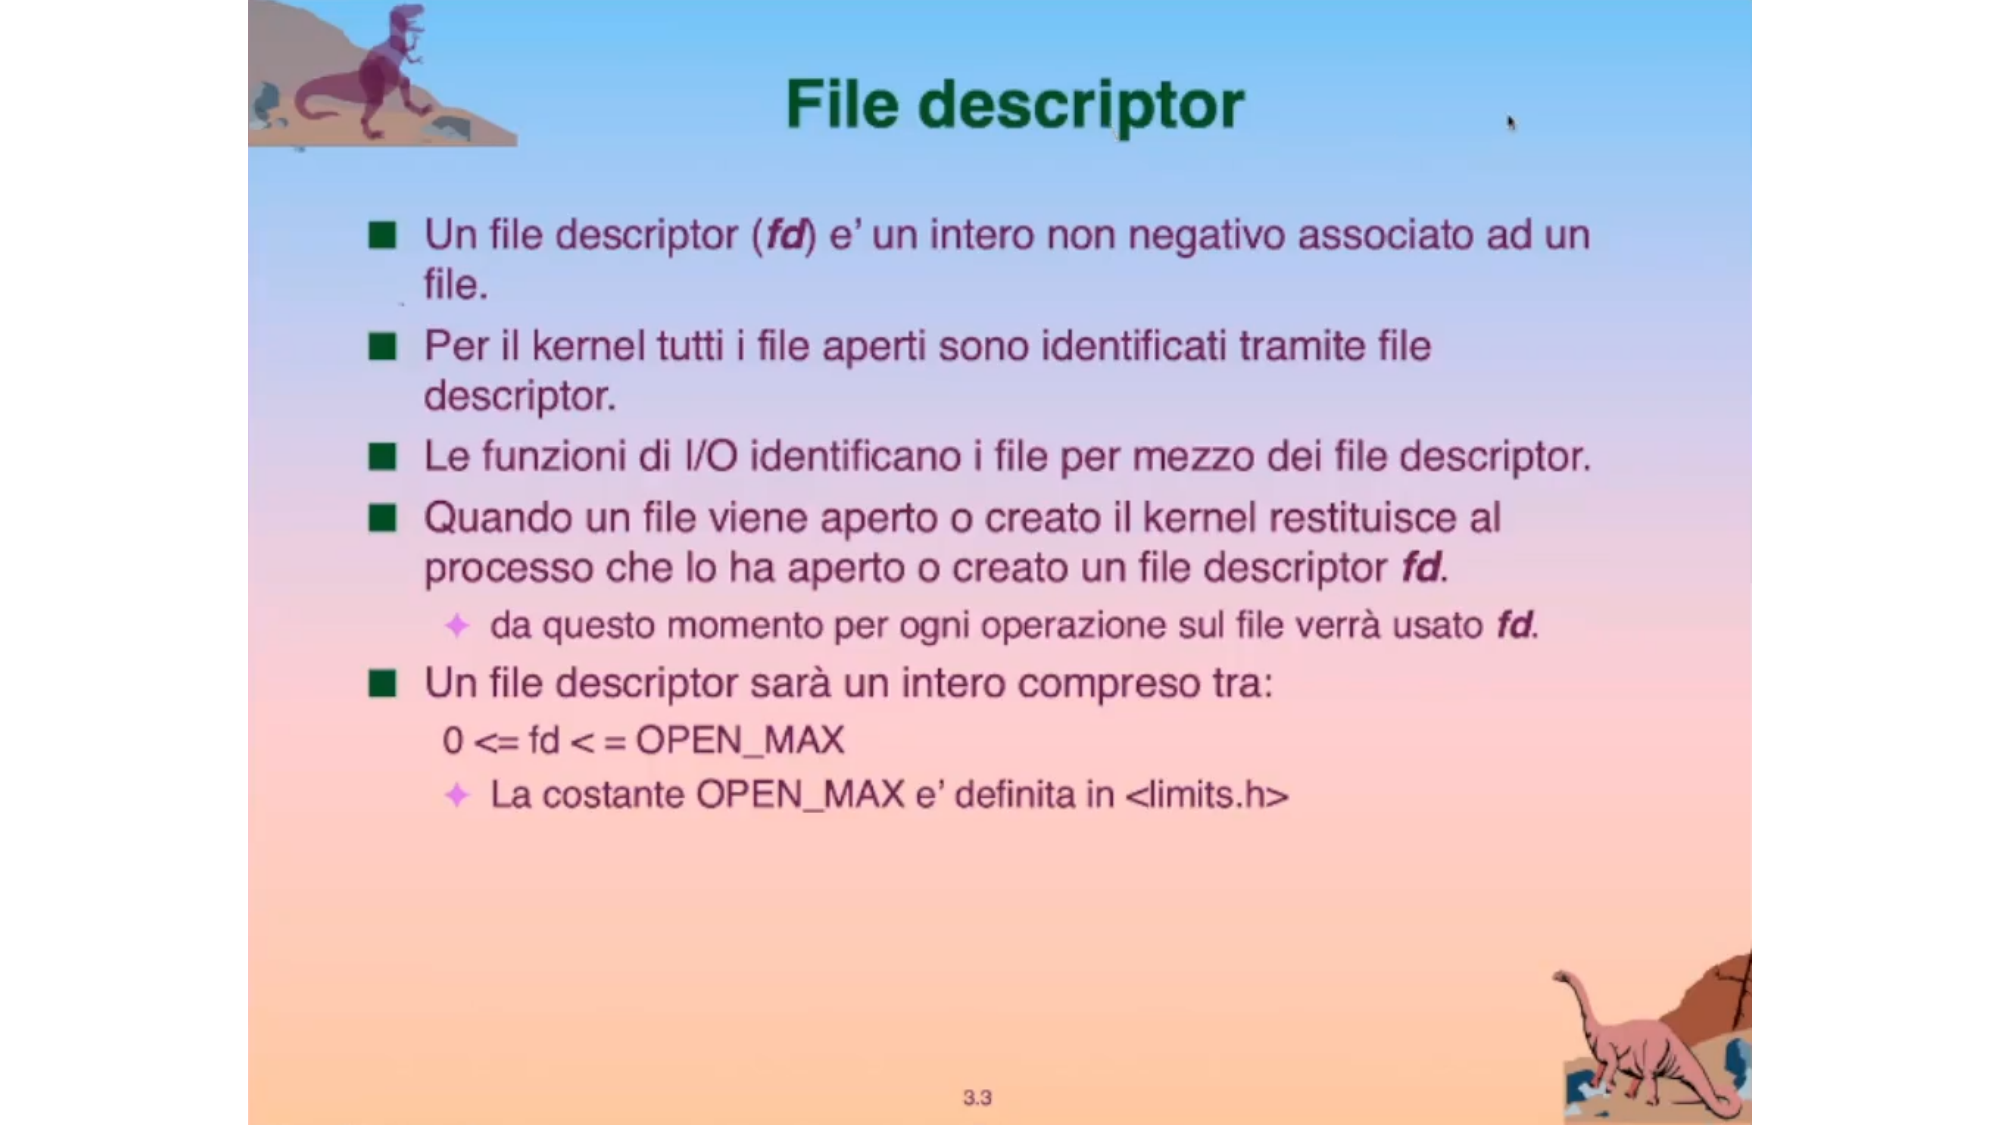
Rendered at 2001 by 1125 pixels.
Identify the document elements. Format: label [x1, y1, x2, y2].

picture [248, 0, 1752, 1125]
